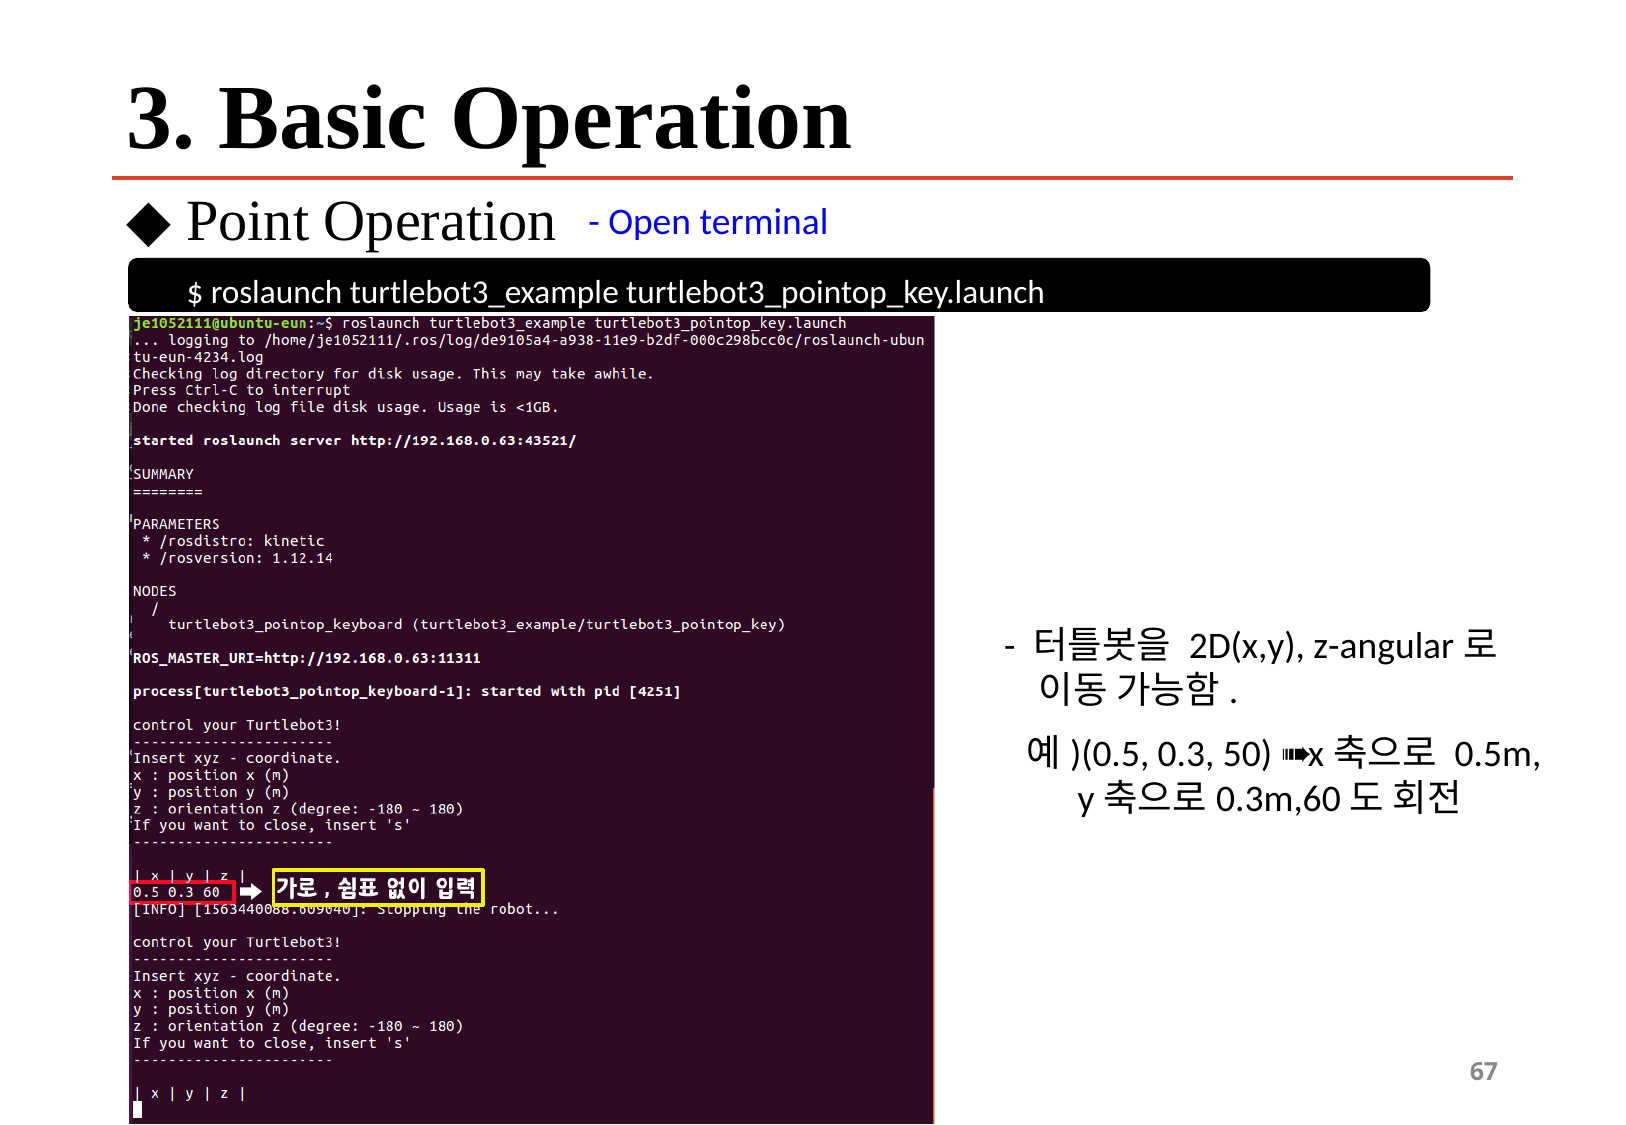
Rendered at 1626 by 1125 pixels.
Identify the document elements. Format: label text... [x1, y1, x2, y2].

title 3. Basic Operation [111, 59, 1514, 174]
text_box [988, 613, 1625, 827]
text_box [127, 257, 1431, 319]
picture [129, 319, 935, 1124]
text_box - Open terminal [573, 189, 845, 250]
list ◆ Point Operation [111, 174, 1514, 982]
slide_number ‹#› [1433, 1042, 1514, 1103]
